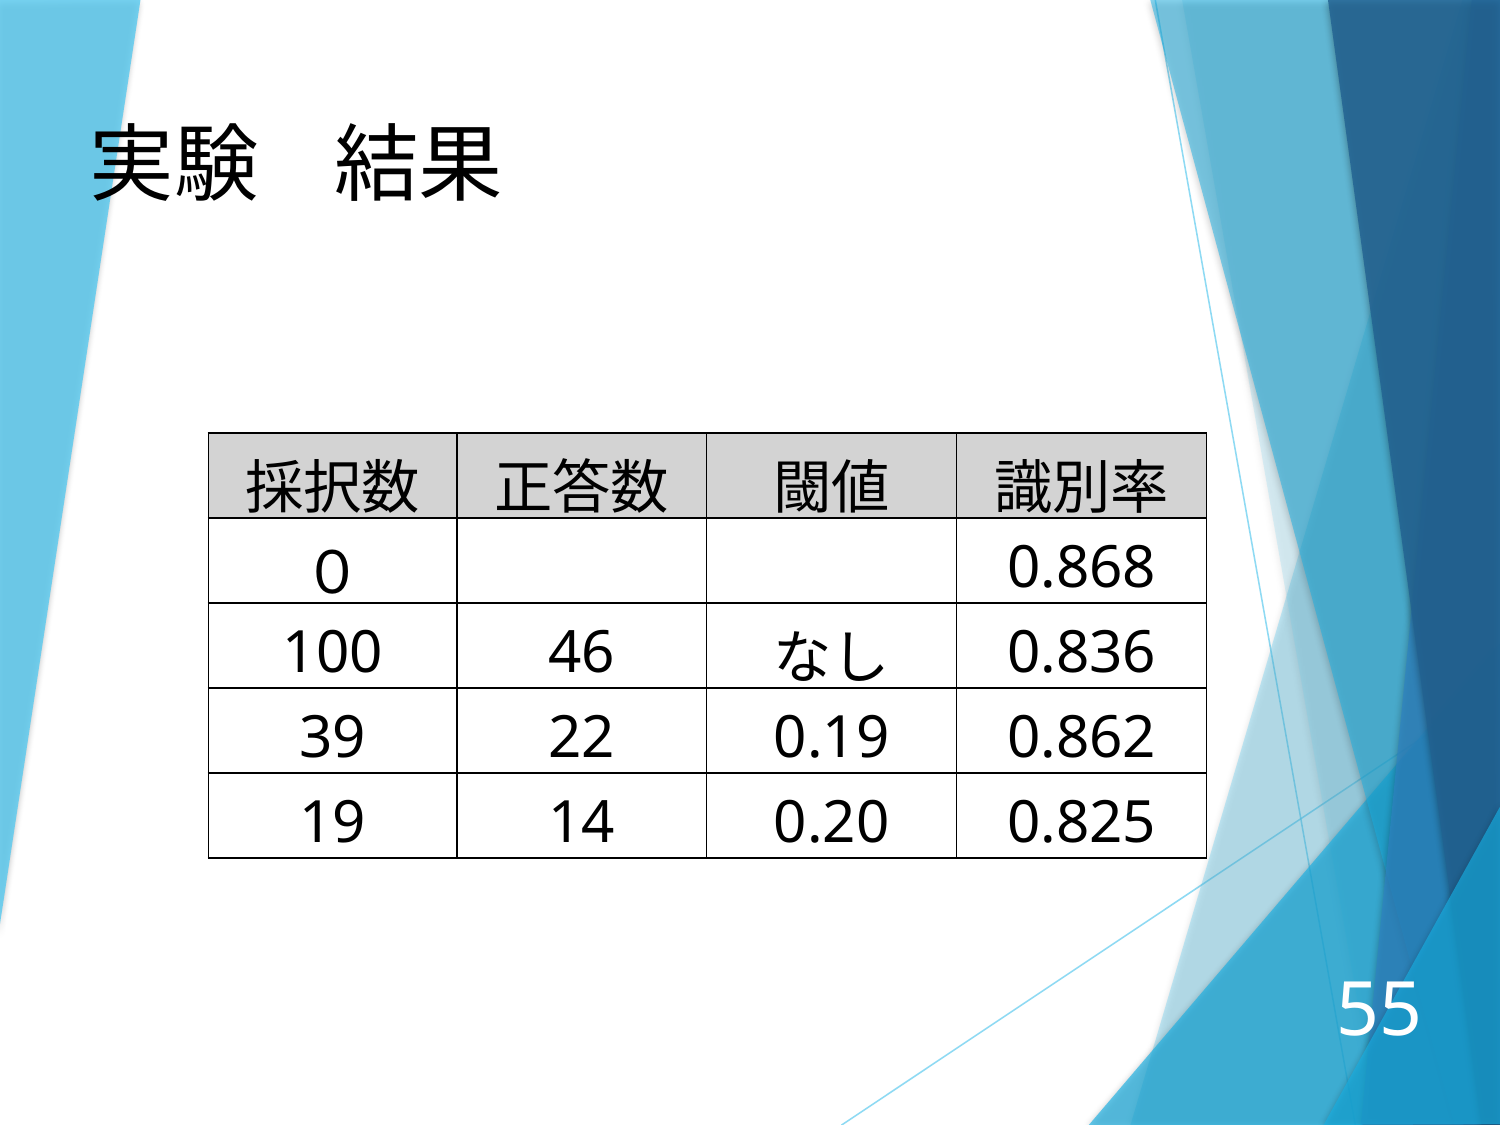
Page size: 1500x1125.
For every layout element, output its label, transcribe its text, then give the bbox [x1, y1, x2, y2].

table_cell 19 [209, 774, 456, 857]
table_header 採択数 [209, 434, 456, 517]
table_cell 0.862 [957, 689, 1206, 772]
table_header 閾値 [707, 434, 956, 517]
table_cell 39 [209, 689, 456, 772]
table_cell 0.825 [957, 774, 1206, 857]
table_cell ０ [209, 519, 456, 602]
table_cell 0.19 [707, 689, 956, 772]
table_cell 100 [209, 604, 456, 687]
table_cell 14 [458, 774, 706, 857]
text_box 実験 結果 [75, 103, 1141, 219]
slide_number 55 [1311, 971, 1438, 1051]
table_cell なし [707, 604, 956, 687]
table_header 正答数 [458, 434, 706, 517]
table_cell 0.868 [957, 519, 1206, 602]
table_cell 22 [458, 689, 706, 772]
table_cell 0.20 [707, 774, 956, 857]
table_cell 46 [458, 604, 706, 687]
table_header 識別率 [957, 434, 1206, 517]
table_cell [707, 519, 956, 602]
table_cell 0.836 [957, 604, 1206, 687]
table_cell [458, 519, 706, 602]
